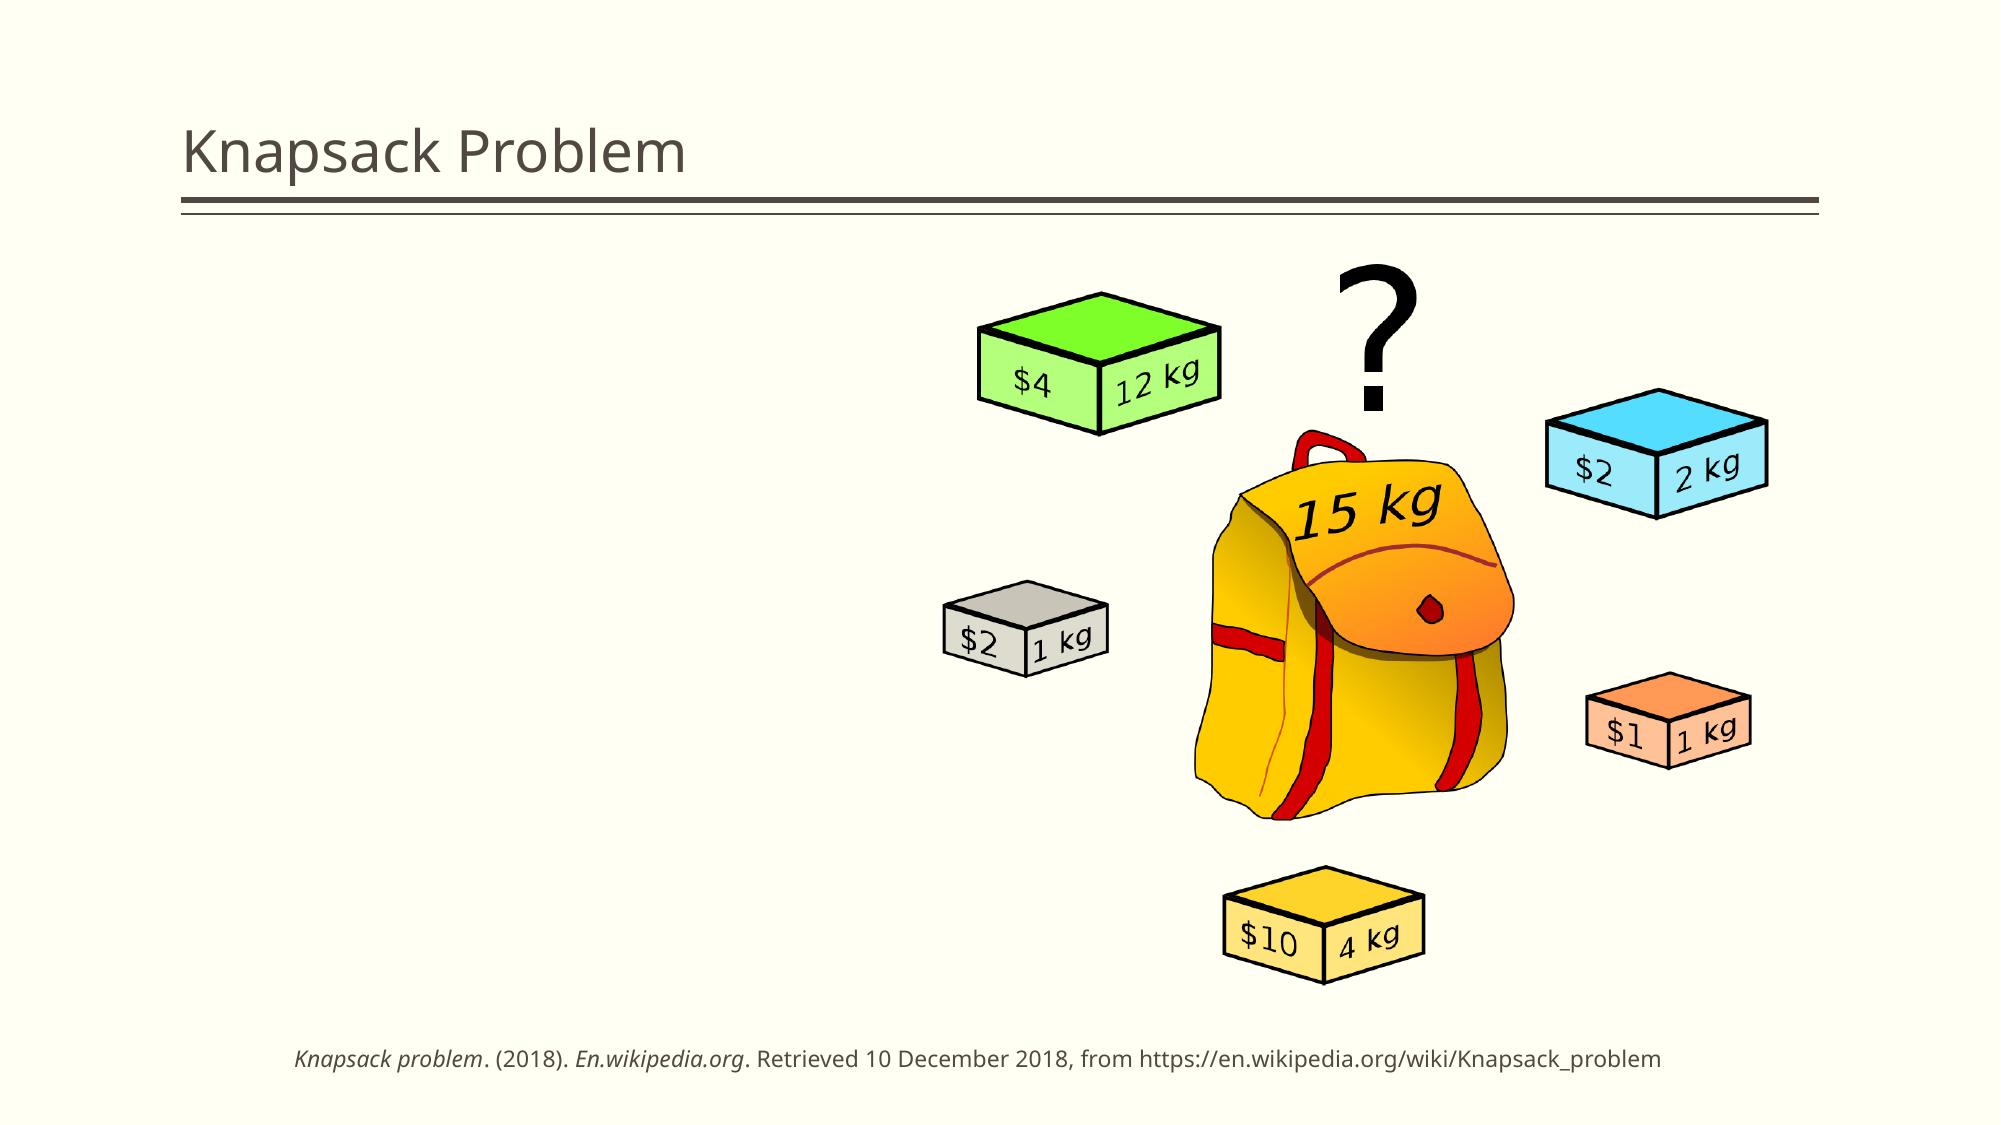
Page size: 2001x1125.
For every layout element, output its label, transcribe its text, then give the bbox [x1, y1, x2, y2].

text_box Knapsack problem. (2018). En.wikipedia.org. Retrieved 10 December 2018, from https://en.wikipedia.org/wiki/Knapsack_problem [279, 1037, 1721, 1080]
title Knapsack Problem [181, 12, 1819, 193]
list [921, 248, 1787, 999]
